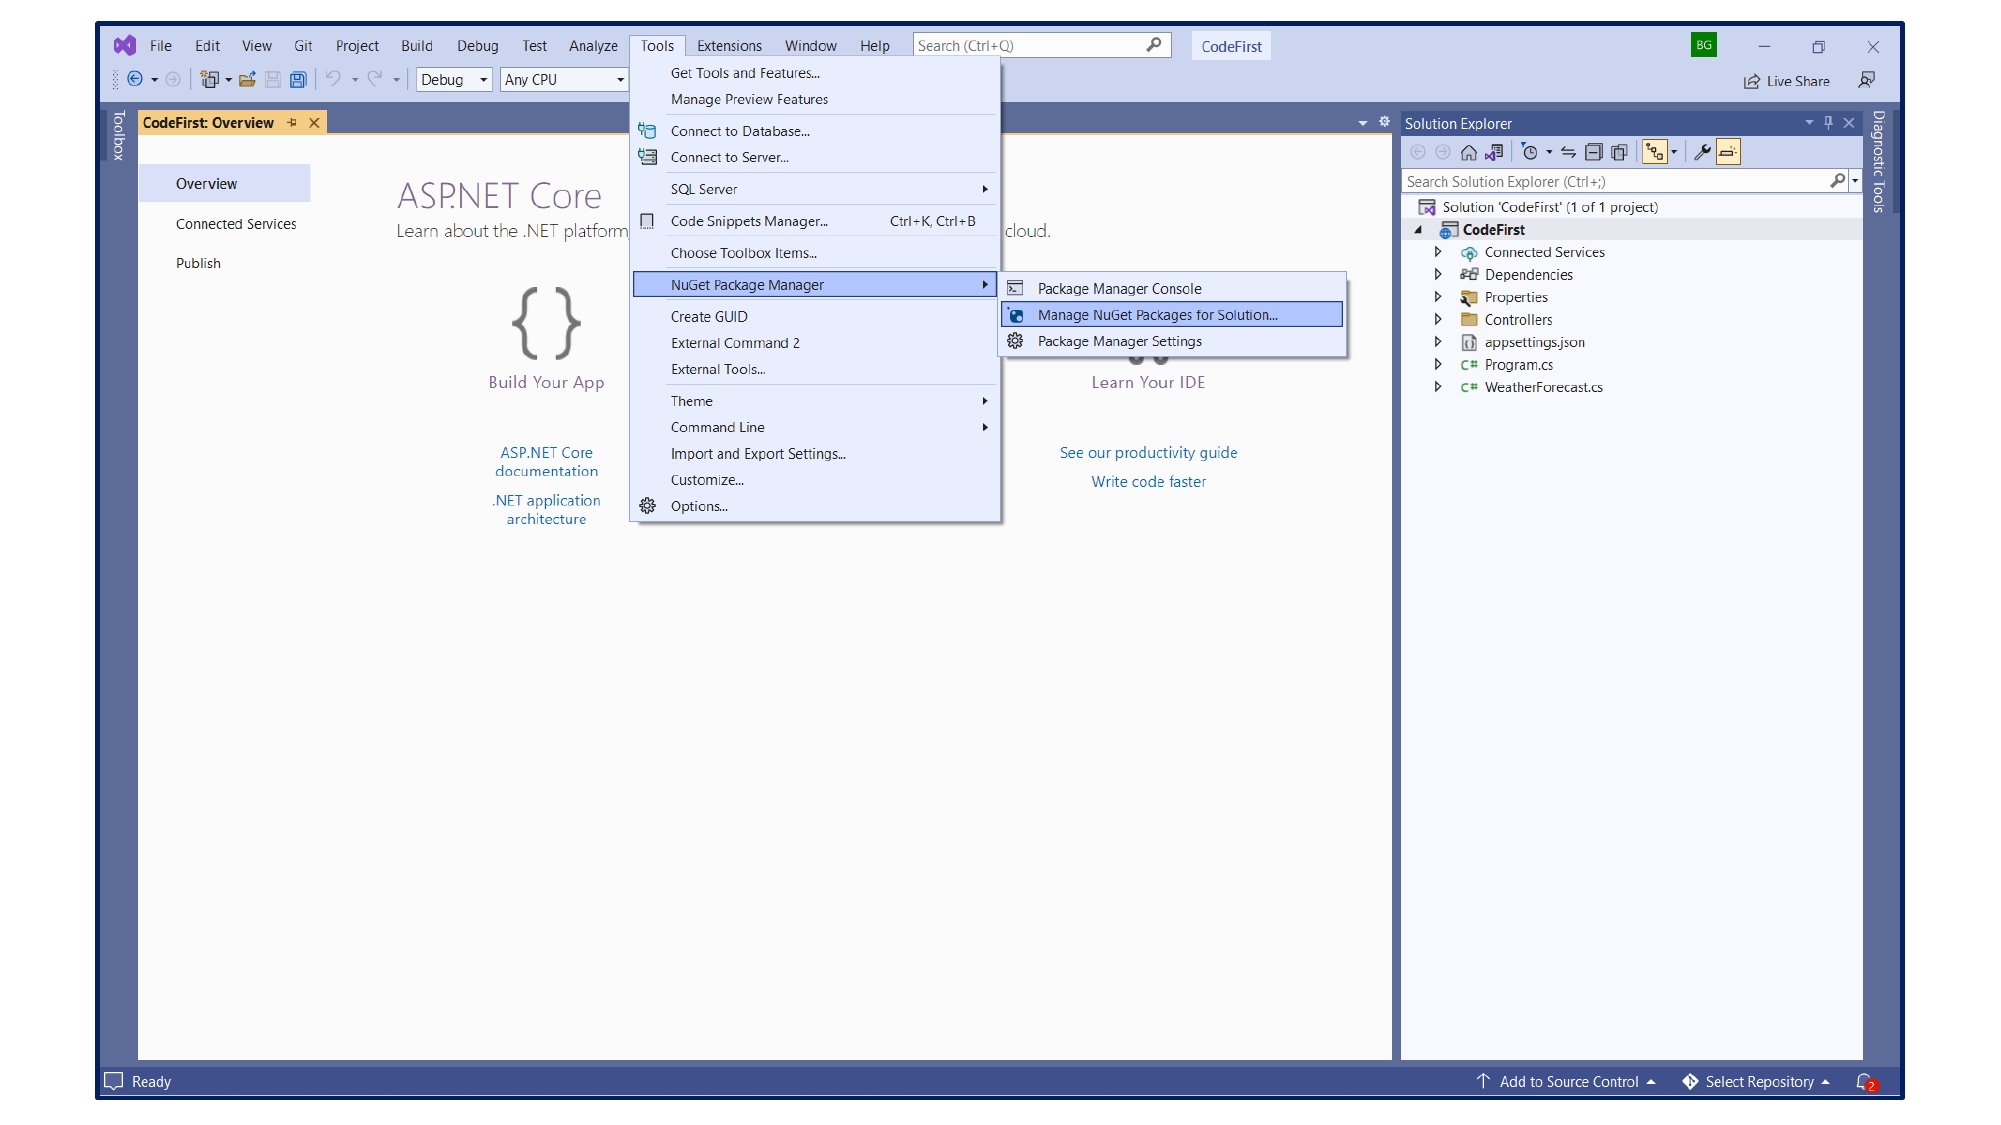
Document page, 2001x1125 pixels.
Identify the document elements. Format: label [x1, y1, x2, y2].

picture [99, 26, 1900, 1096]
